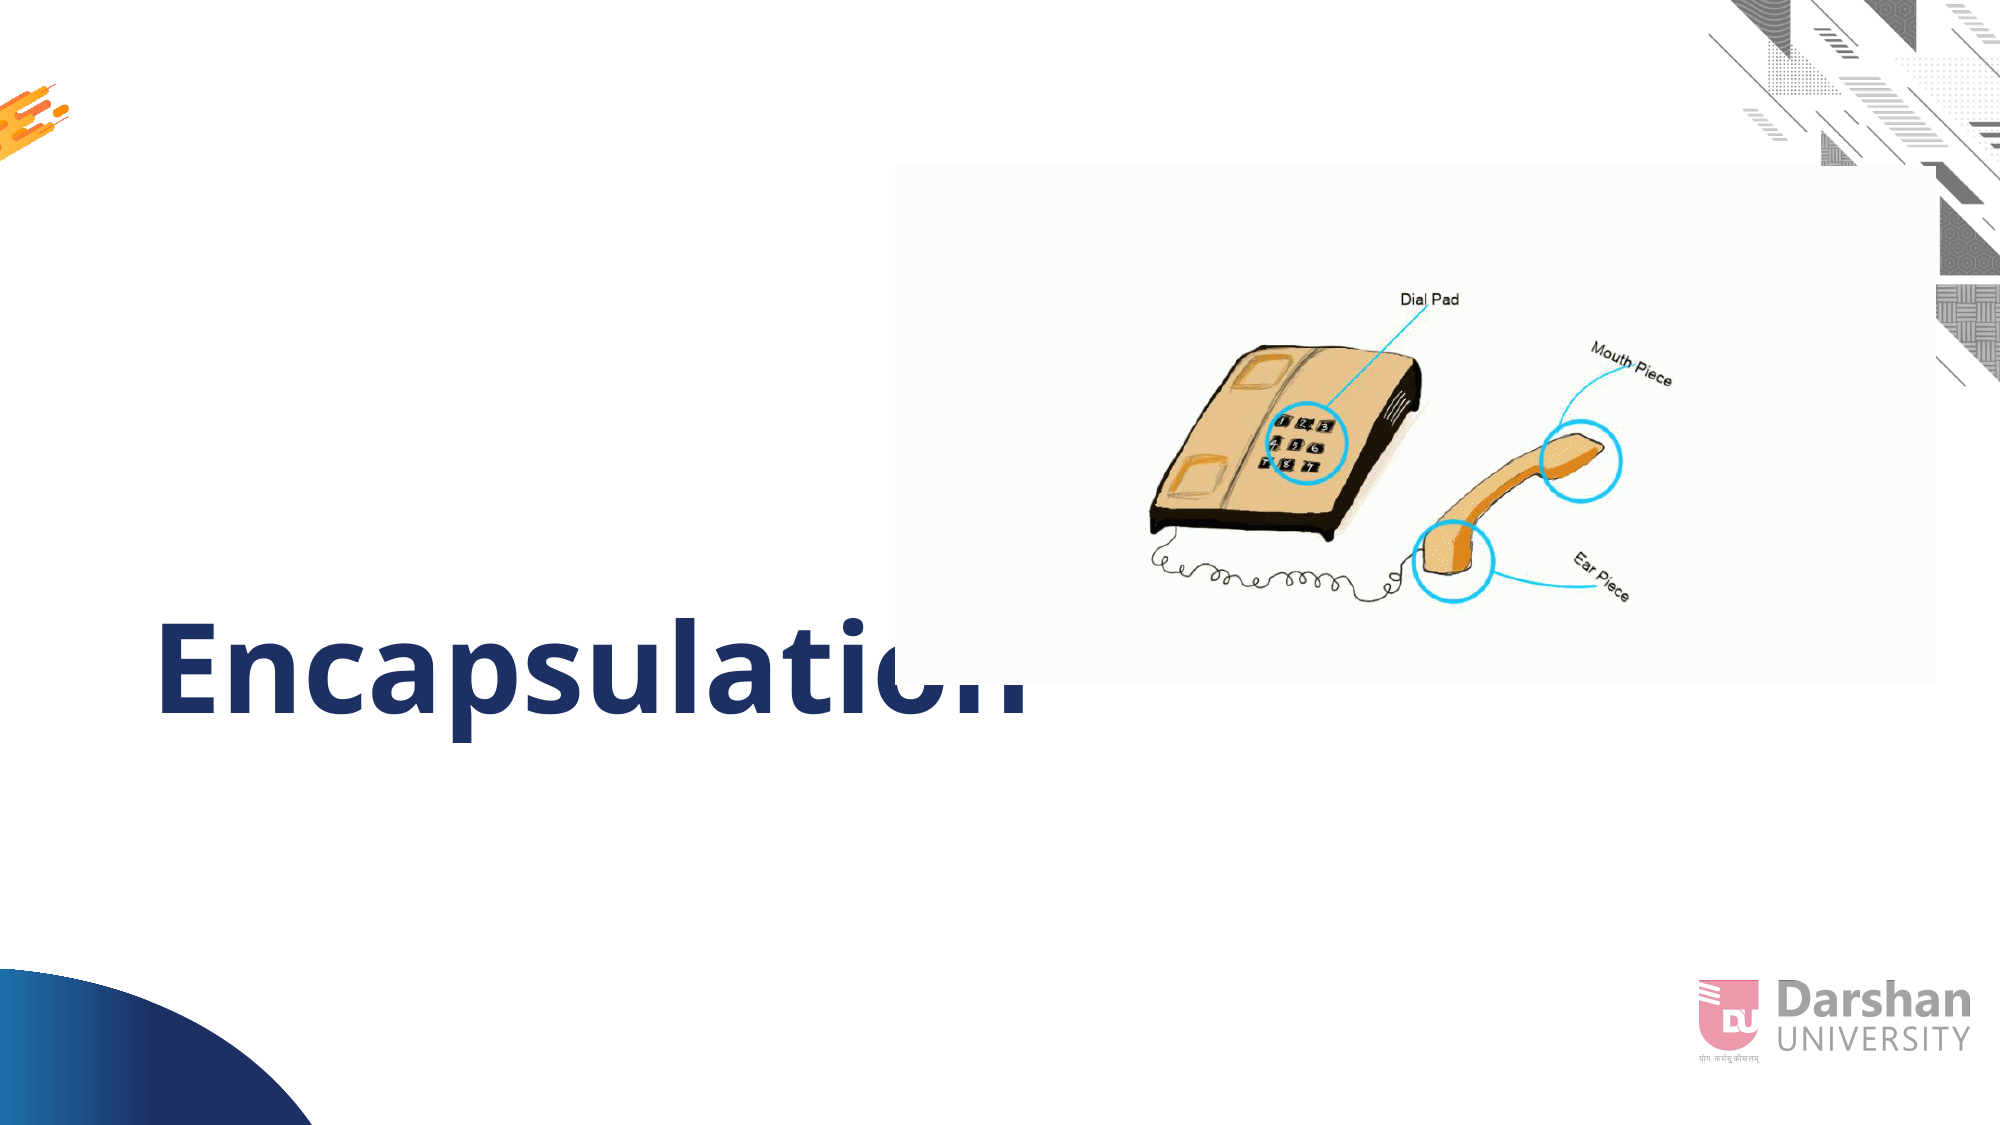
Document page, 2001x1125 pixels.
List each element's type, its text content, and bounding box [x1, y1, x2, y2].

picture [0, 65, 90, 193]
picture [895, 166, 1936, 685]
text_box A [1699, 980, 1970, 1063]
title Encapsulation [136, 280, 1862, 749]
